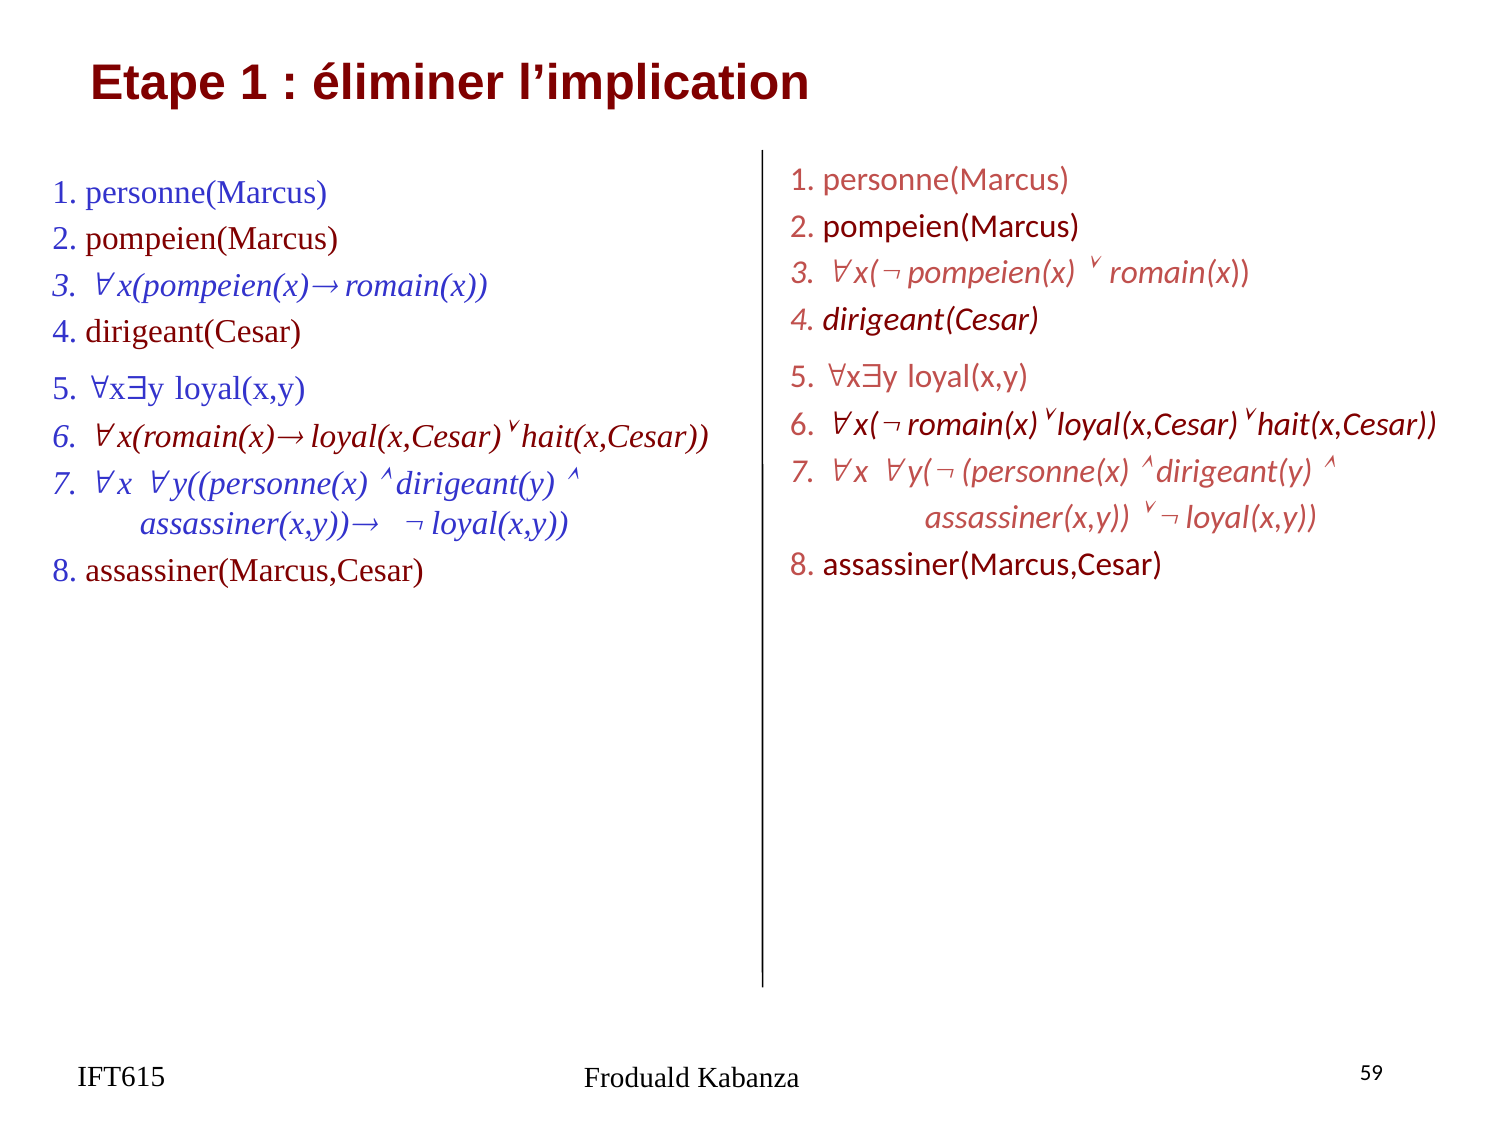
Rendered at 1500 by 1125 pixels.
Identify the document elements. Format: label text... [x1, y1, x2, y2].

footer Froduald Kabanza [569, 1050, 951, 1095]
title Etape 1 : éliminer l’implication [75, 29, 1425, 130]
slide_number IFT615 [62, 1050, 198, 1090]
slide_number 59 [1344, 1050, 1425, 1095]
text_box 1. personne(Marcus) 2. pompeien(Marcus) 3.  x(pompeien(x) romain(x)) 4. dirigeant(Cesar) 5. xy loyal(x,y) 6.  x(romain(x) loyal(x,Cesar) hait(x,Cesar)) 7.  x  y((personne(x)  dirigeant(y)  assassiner(x,y))  loyal(x,y)) 8. assassiner(Marcus,Cesar) [37, 162, 763, 988]
list [75, 215, 1436, 1004]
list 1. personne(Marcus) 2. pompeien(Marcus) 3.  x( pompeien(x)  romain(x)) 4. dirigeant(Cesar) 5. xy loyal(x,y) 6.  x( romain(x) loyal(x,Cesar) hait(x,Cesar)) 7.  x  y( (personne(x)  dirigeant(y)  assassiner(x,y))   loyal(x,y)) 8. assassiner(Marcus,Cesar) [774, 149, 1500, 975]
